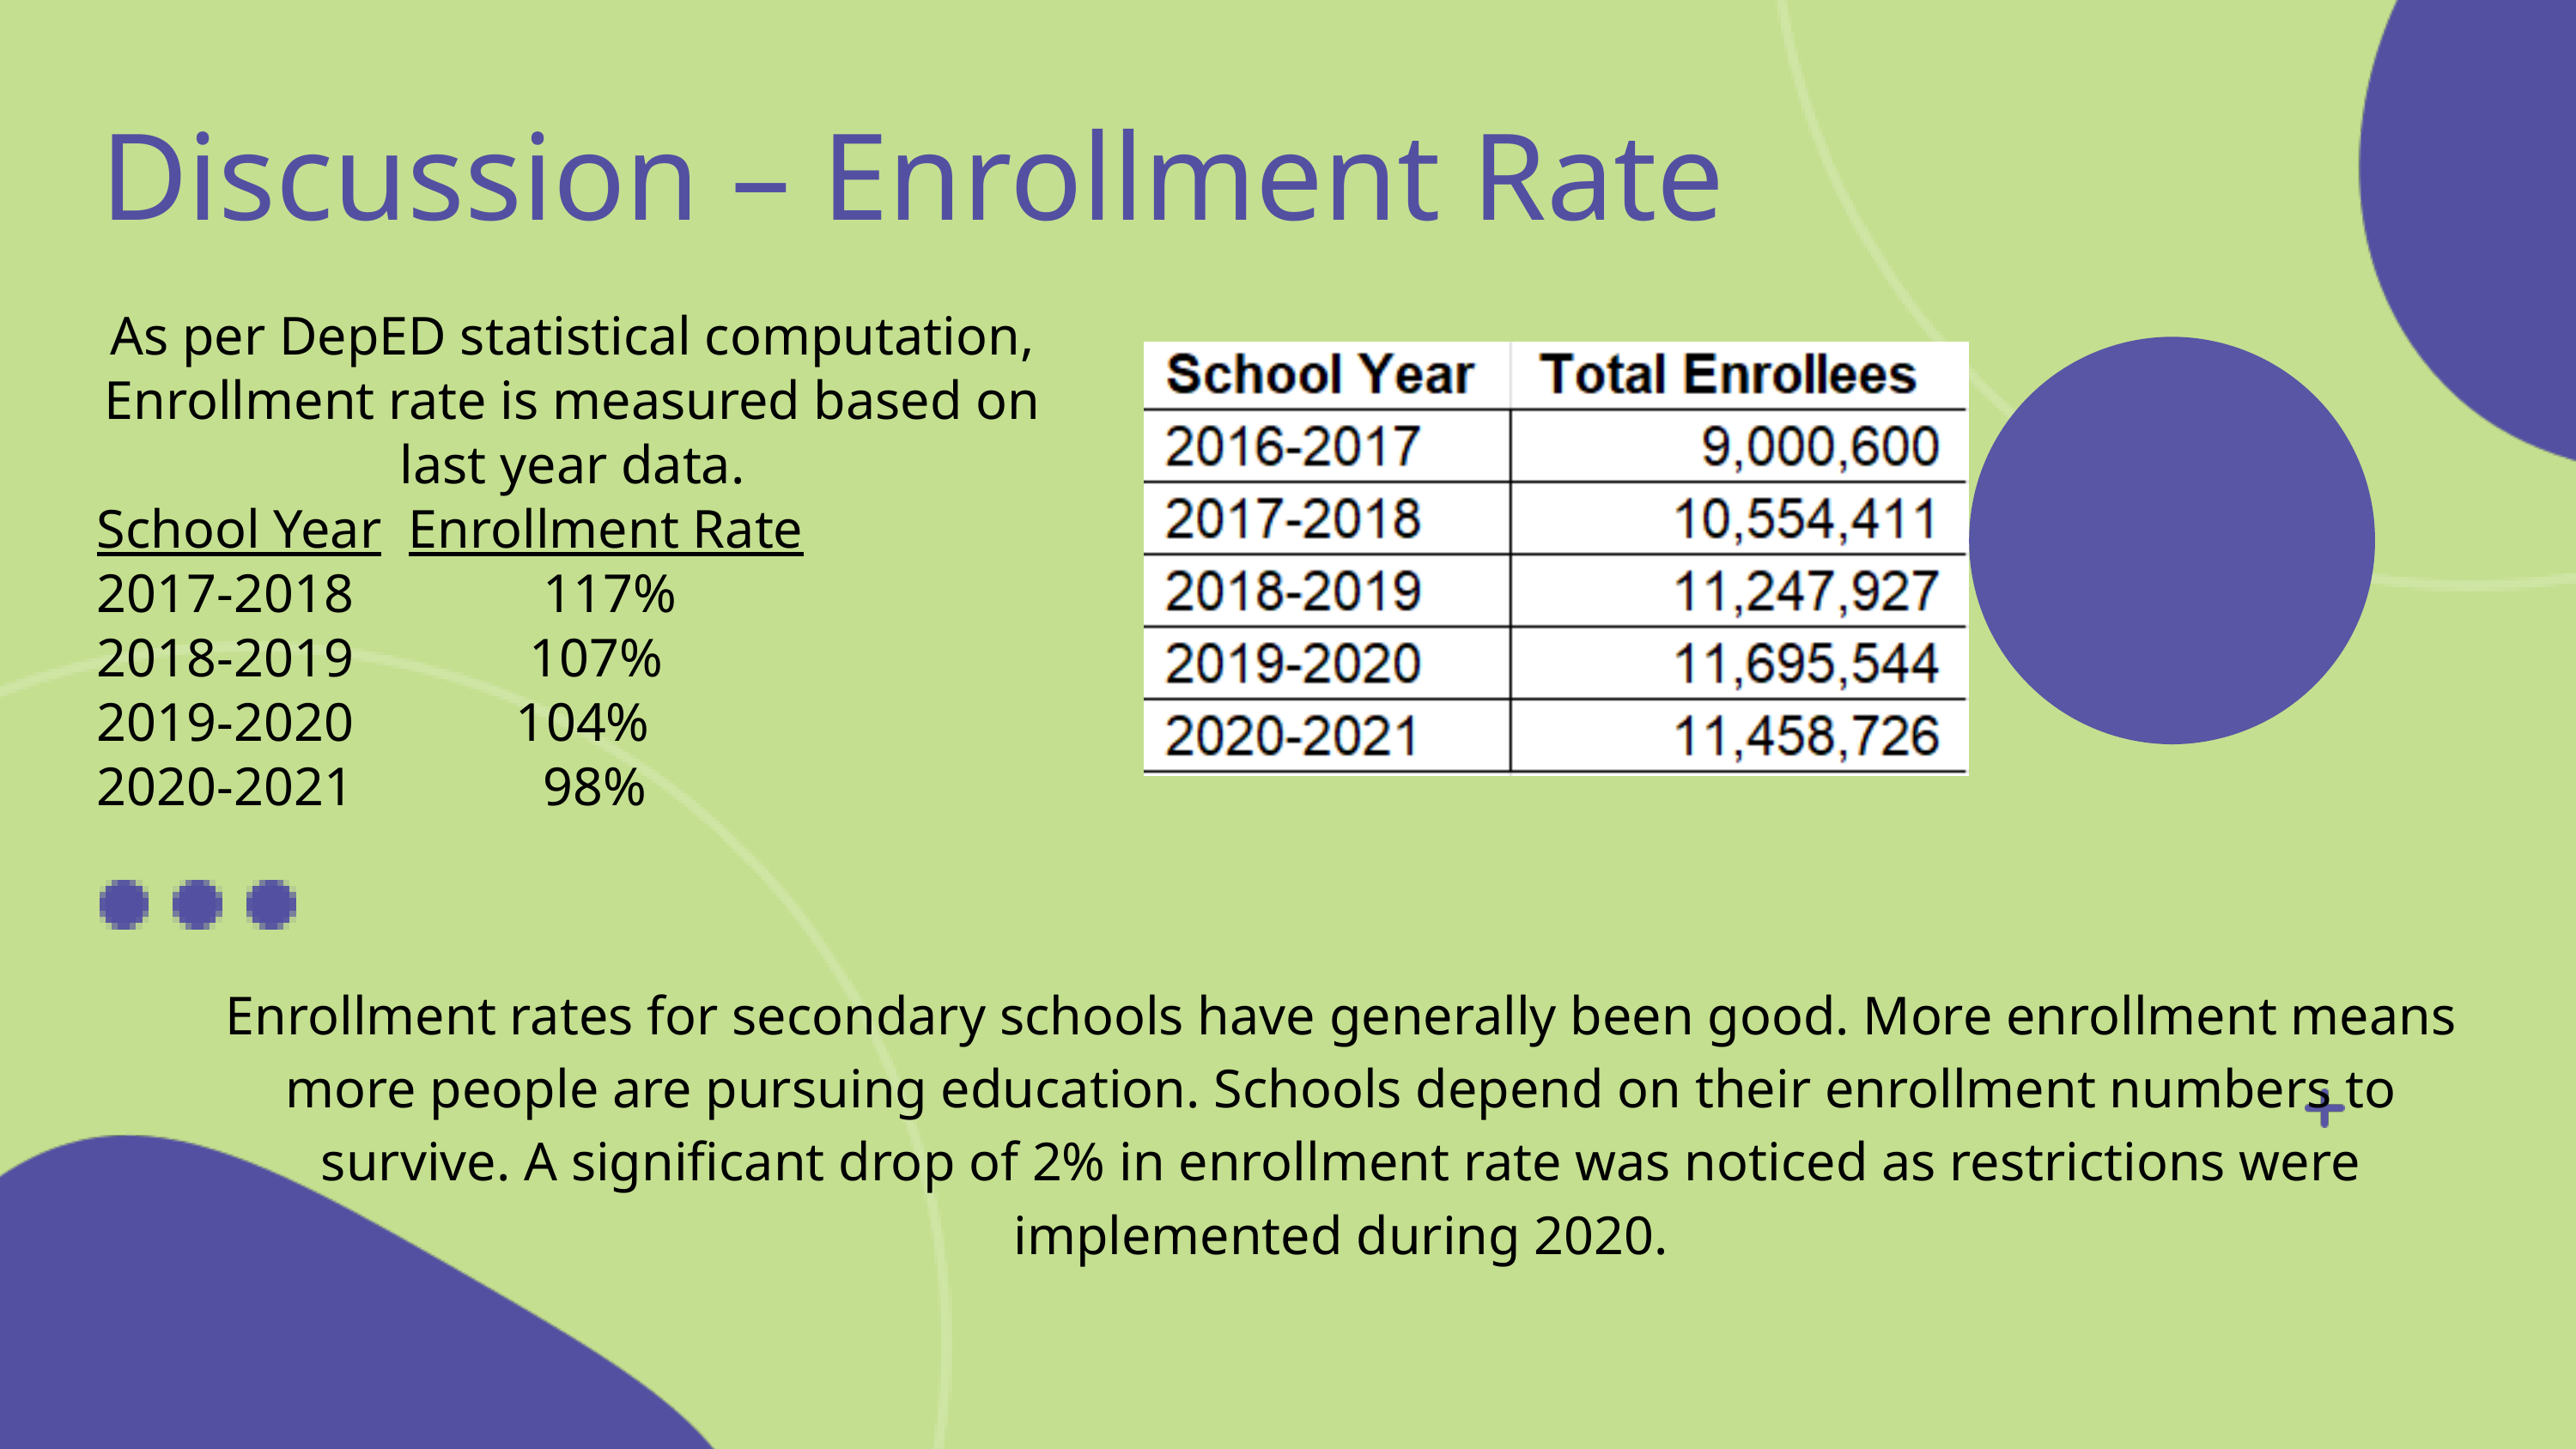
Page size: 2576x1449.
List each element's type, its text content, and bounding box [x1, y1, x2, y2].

picture [0, 641, 952, 1449]
text_box Enrollment rates for secondary schools have generally been good. More enrollment means more people are pursuing education. Schools depend on their enrollment numbers to survive. A significant drop of 2% in enrollment rate was noticed as restrictions were implemented during 2020. [955, 971, 2470, 1265]
picture [2305, 1088, 2345, 1129]
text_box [1967, 336, 2377, 745]
picture [1144, 0, 2576, 776]
text_box As per DepED statistical computation, Enrollment rate is measured based on last year data. School Year Enrollment Rate 2017-2018 117% 2018-2019 107% 2019-2020 104% 2020-2021 98% [96, 300, 1048, 882]
text_box Discussion – Enrollment Rate [100, 118, 1763, 245]
